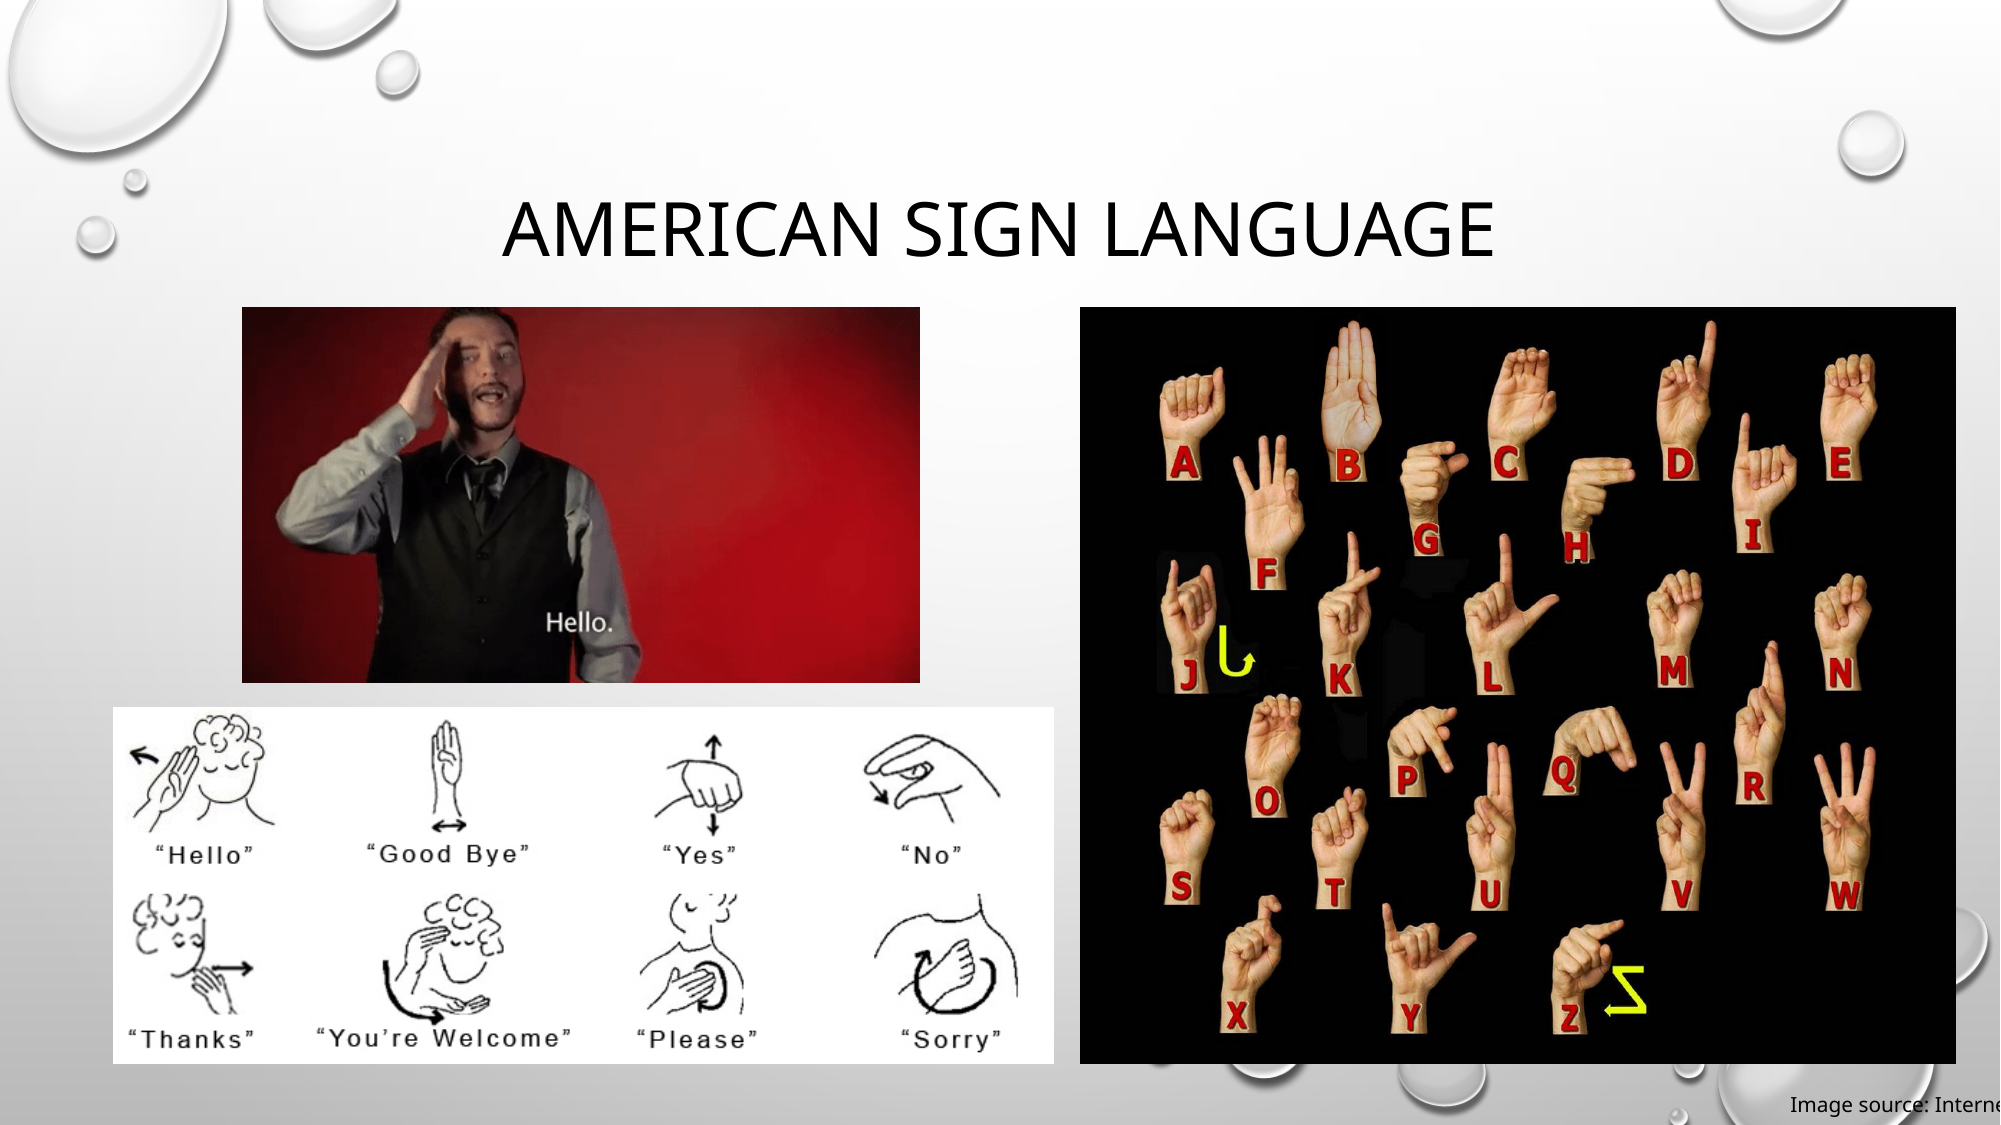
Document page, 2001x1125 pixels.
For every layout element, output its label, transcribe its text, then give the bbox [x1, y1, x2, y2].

picture [0, 0, 2000, 1125]
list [242, 307, 921, 683]
title American Sign language [149, 101, 1851, 364]
text_box Image source: Internet [1775, 1084, 2000, 1125]
